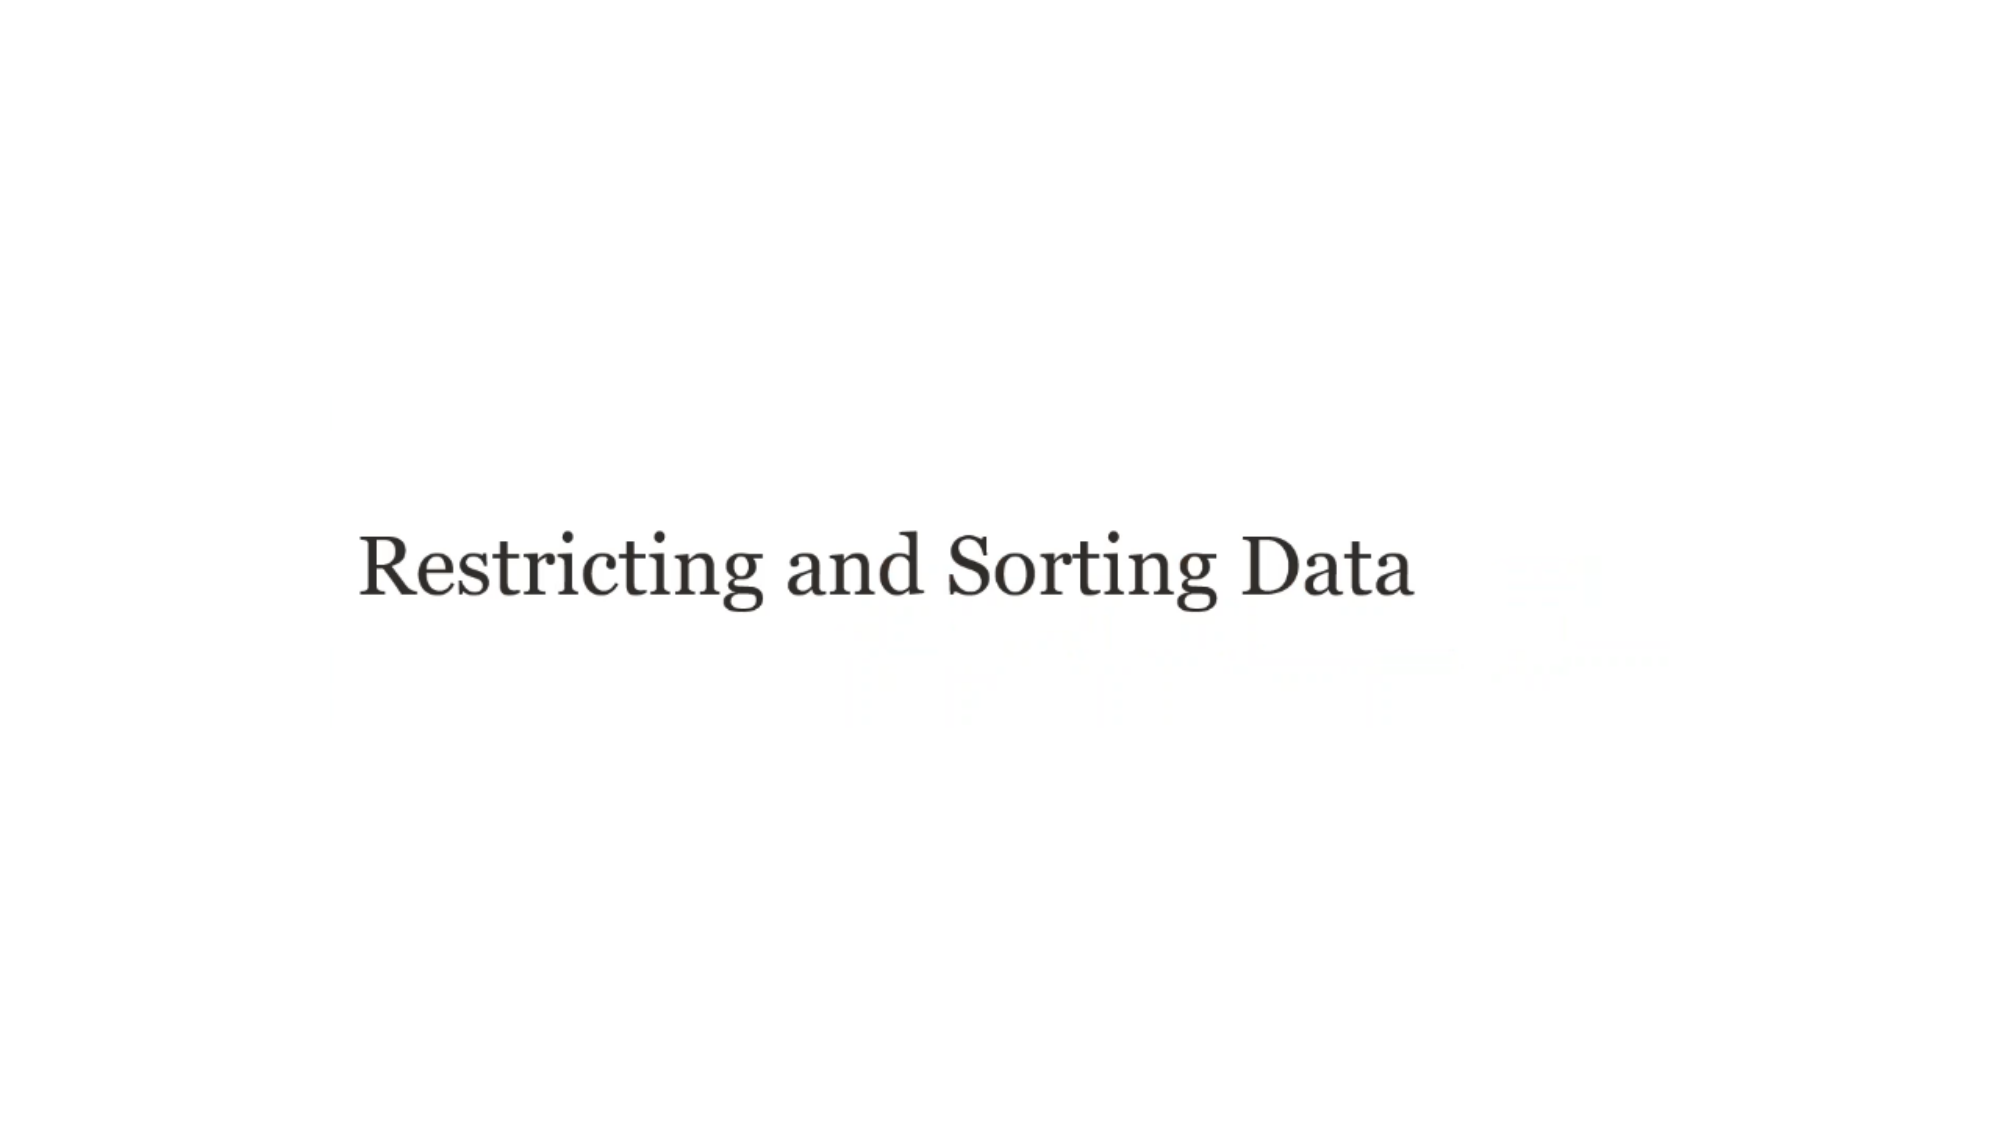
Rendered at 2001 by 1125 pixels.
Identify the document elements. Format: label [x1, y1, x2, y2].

picture [330, 396, 1670, 729]
